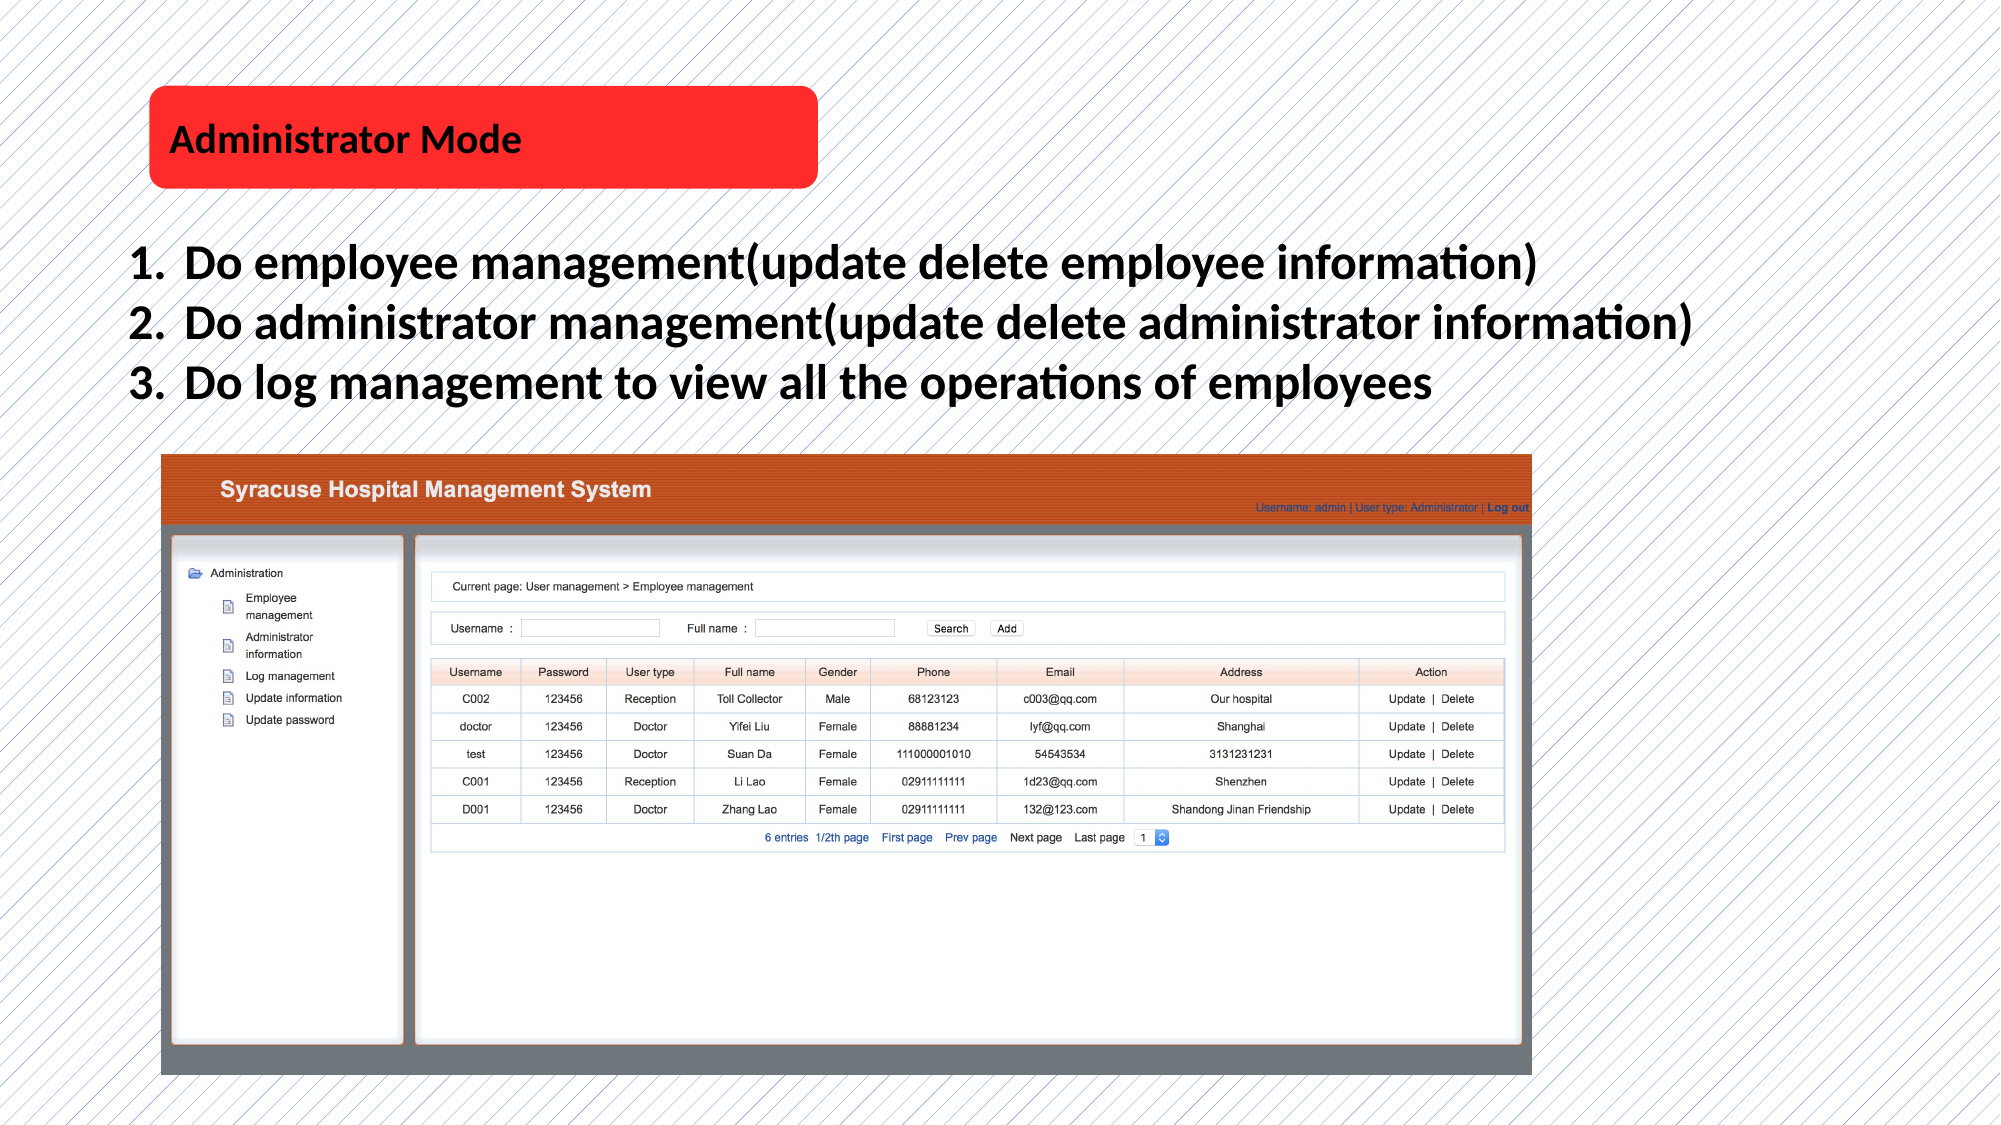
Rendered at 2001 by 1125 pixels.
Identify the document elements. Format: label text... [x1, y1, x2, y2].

text_box [60, 49, 1532, 222]
text_box Do employee management(update delete employee information) Do administrator management(update delete administrator information) Do log management to view all the operations of employees [113, 221, 1781, 540]
picture [161, 454, 1532, 1075]
